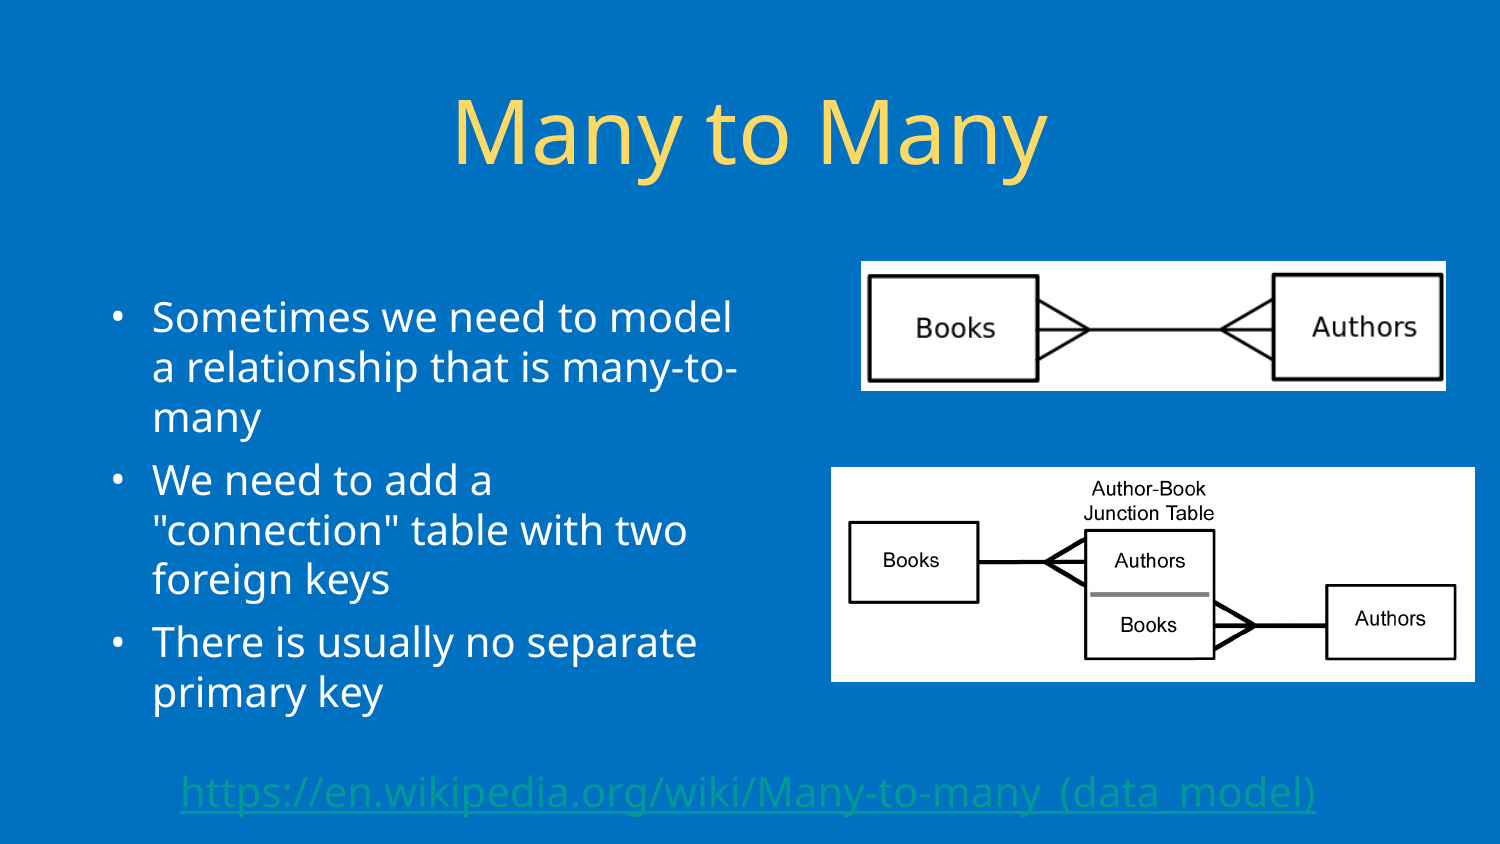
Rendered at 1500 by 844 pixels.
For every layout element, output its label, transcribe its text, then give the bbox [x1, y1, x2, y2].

list Sometimes we need to model a relationship that is many-to-many We need to add a "connection" table with two foreign keys There is usually no separate primary key [106, 240, 750, 765]
picture [830, 467, 1475, 682]
picture [860, 260, 1447, 392]
title Many to Many [106, 22, 1393, 235]
text_box https://en.wikipedia.org/wiki/Many-to-many_(data_model) [49, 765, 1446, 823]
